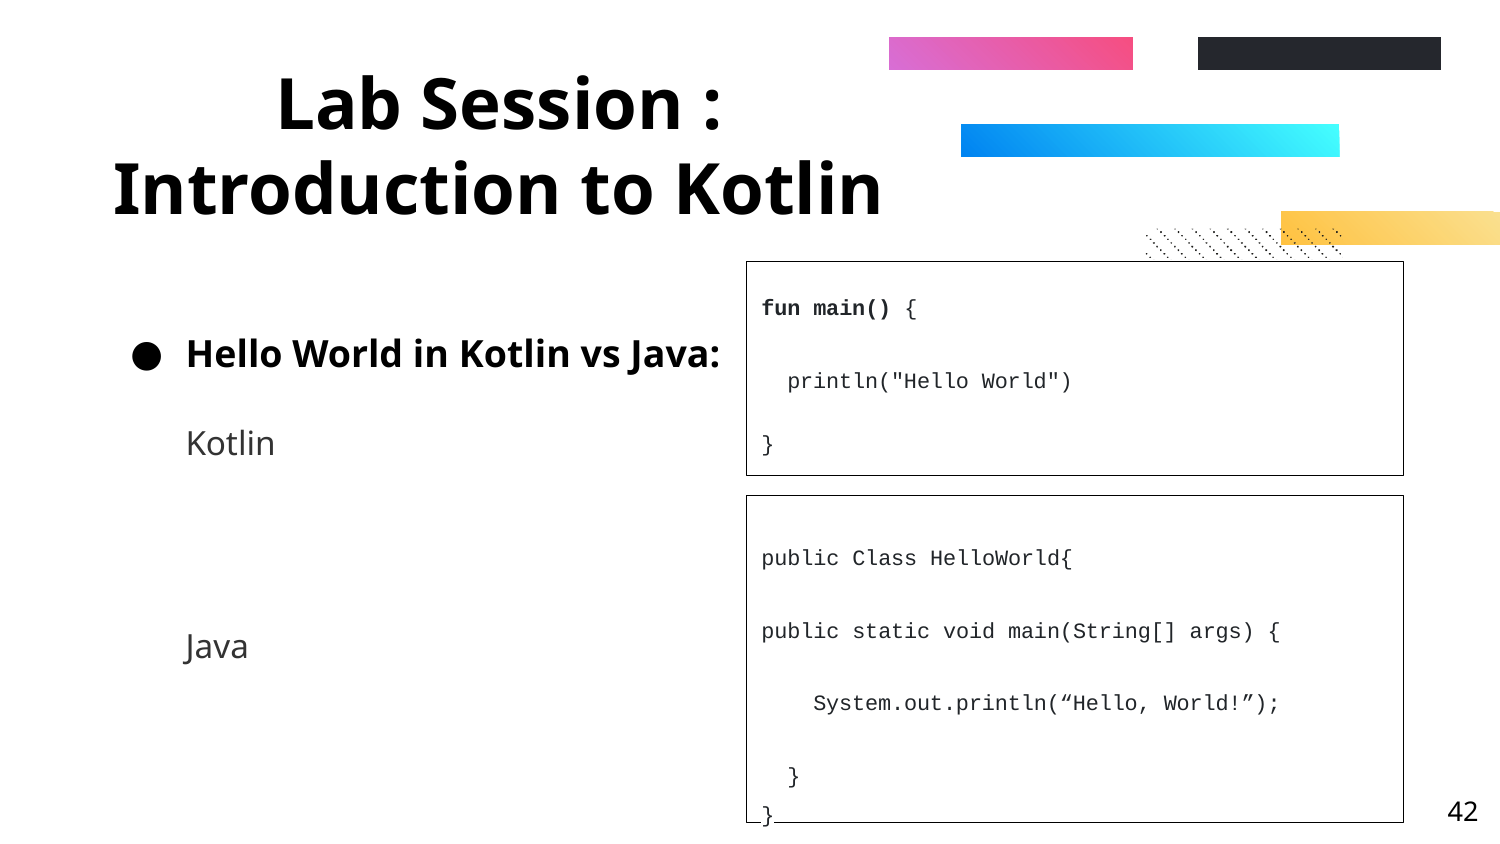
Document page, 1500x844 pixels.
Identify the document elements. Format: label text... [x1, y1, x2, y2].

picture [1144, 228, 1343, 260]
text_box public Class HelloWorld{ public static void main(String[] args) { System.out.println(“Hello, World!”); } } [746, 495, 1404, 823]
text_box fun main() { println("Hello World") } [746, 261, 1404, 476]
title Lab Session : Introduction to Kotlin [39, 37, 959, 251]
subtitle Hello World in Kotlin vs Java: Kotlin Java [95, 292, 1500, 789]
slide_number ‹#› [1403, 779, 1494, 844]
